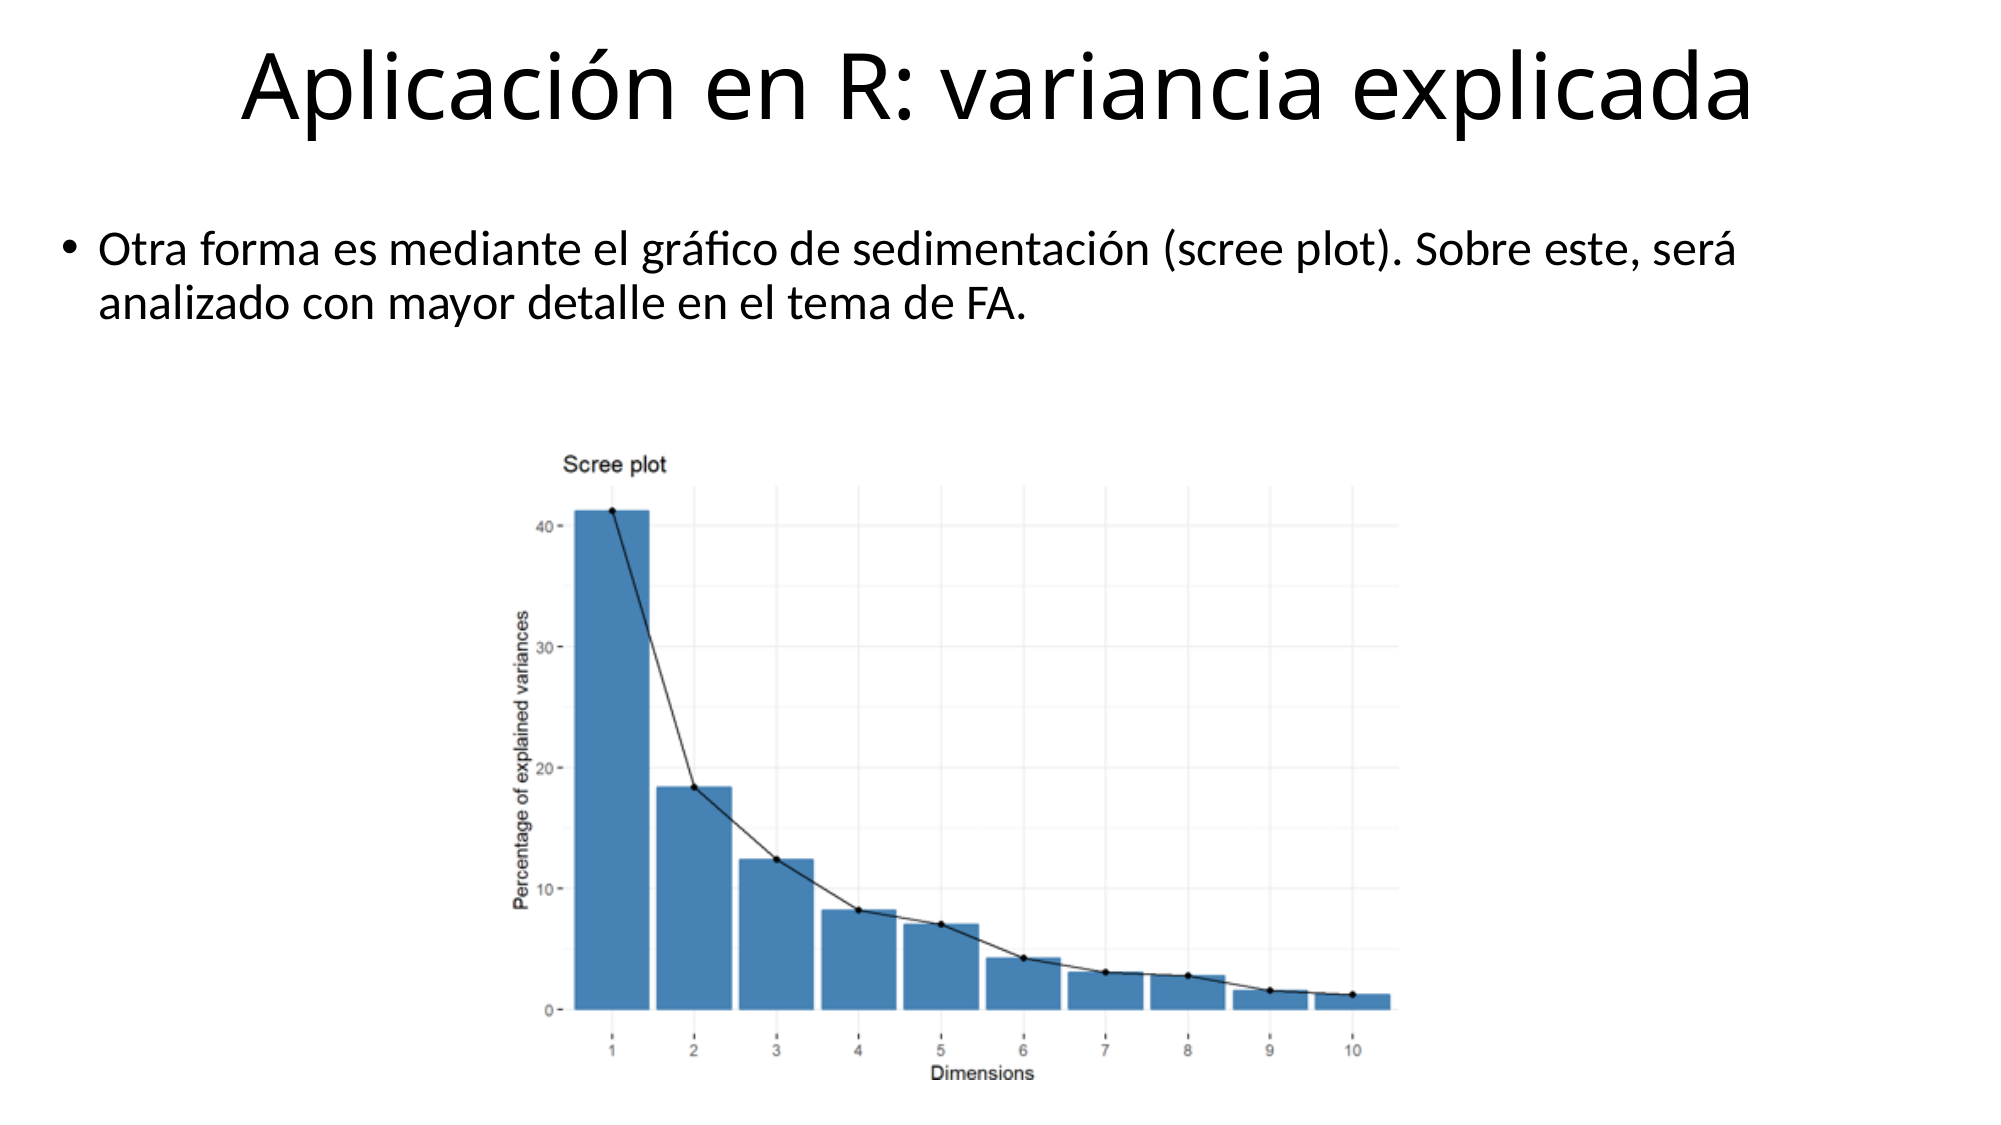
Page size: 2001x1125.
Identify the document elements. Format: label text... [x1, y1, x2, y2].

title Aplicación en R: variancia explicada [137, 16, 1863, 164]
picture [503, 450, 1399, 1080]
list Otra forma es mediante el gráfico de sedimentación (scree plot). Sobre este, será analizado con mayor detalle en el tema de FA. [45, 214, 1958, 929]
